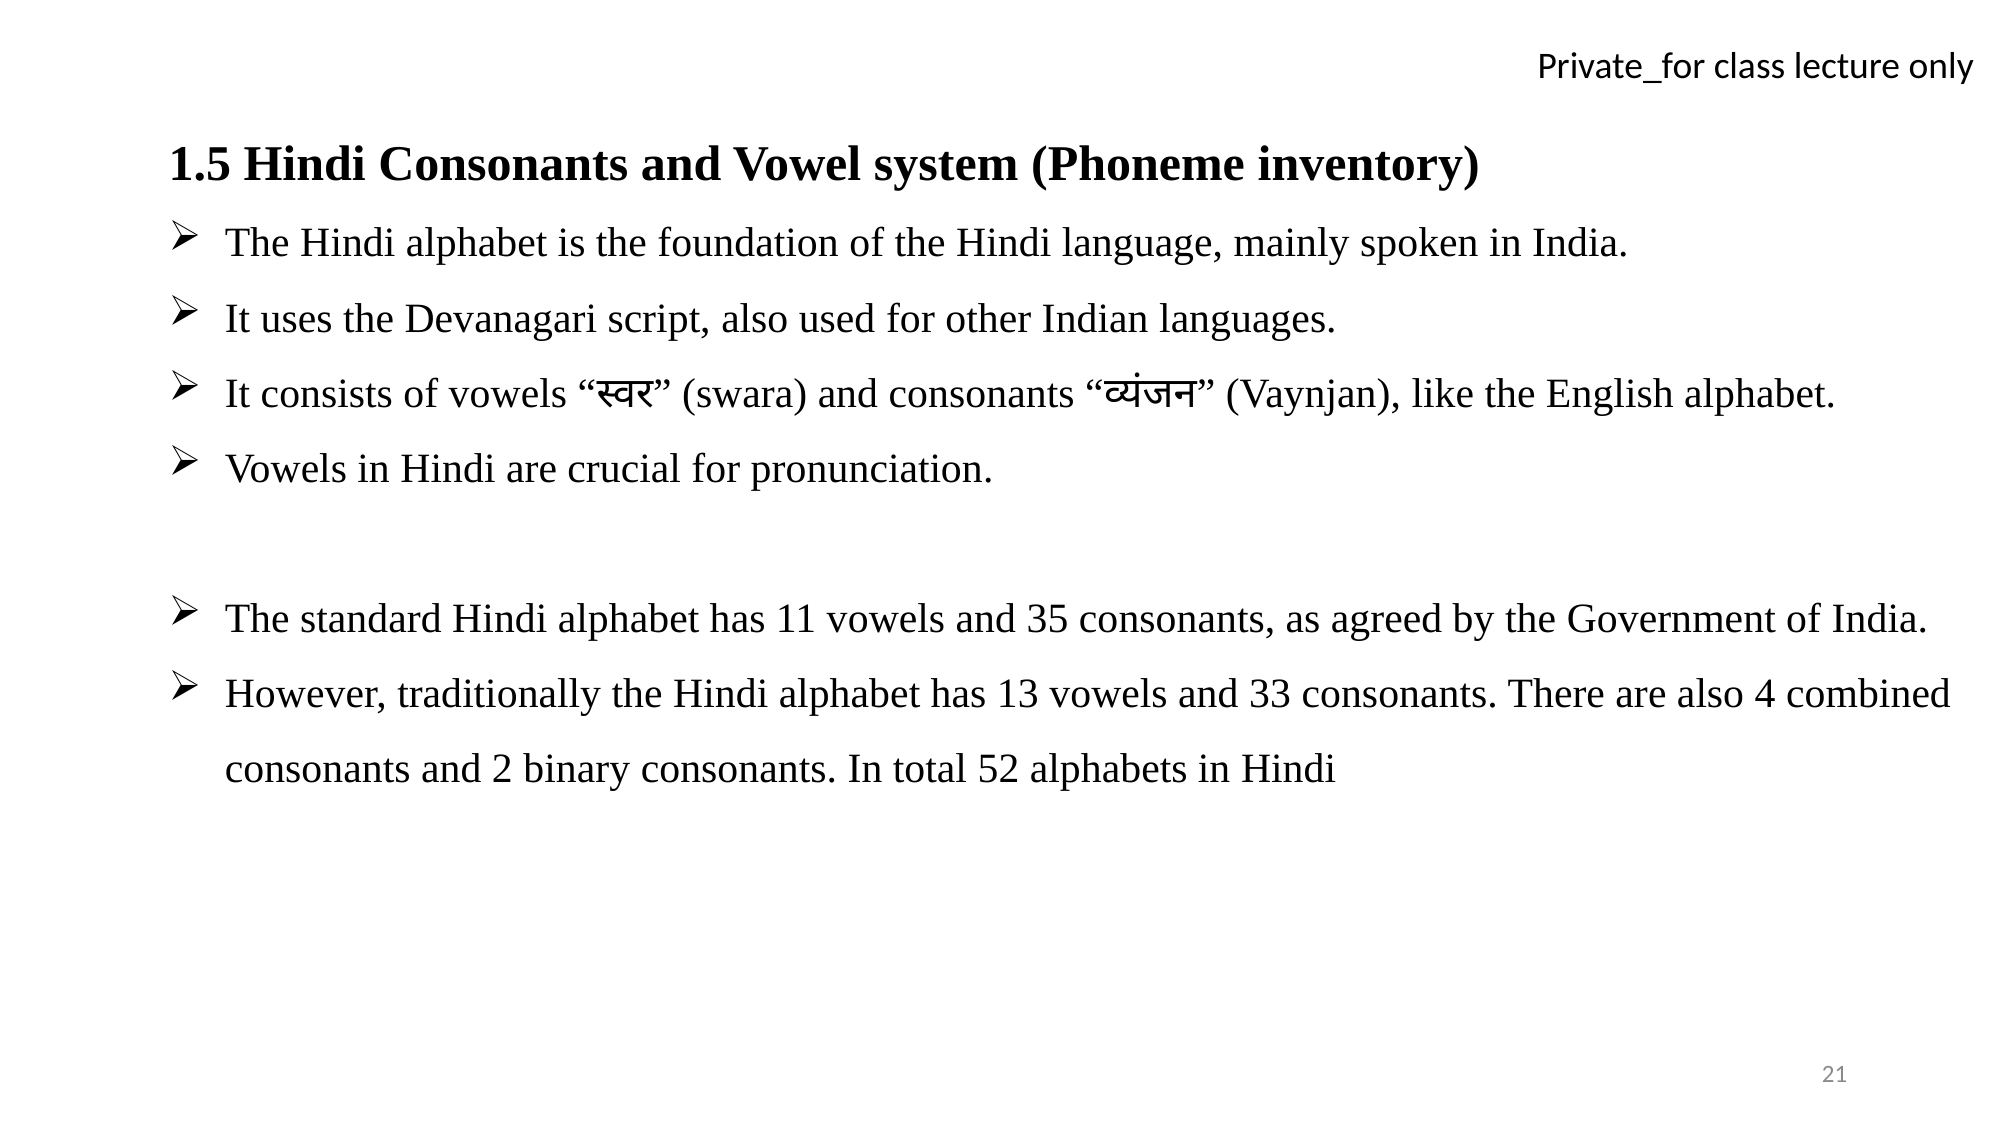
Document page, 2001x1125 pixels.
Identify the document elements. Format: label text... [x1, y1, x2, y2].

slide_number 21 [1412, 1042, 1863, 1103]
subtitle 1.5 Hindi Consonants and Vowel system (Phoneme inventory) The Hindi alphabet is the foundation of the Hindi language, mainly spoken in India. It uses the Devanagari script, also used for other Indian languages. It consists of vowels “स्वर” (swara) and consonants “व्यंजन” (Vaynjan), like the English alphabet. Vowels in Hindi are crucial for pronunciation. The standard Hindi alphabet has 11 vowels and 35 consonants, as agreed by the Government of India. However, traditionally the Hindi alphabet has 13 vowels and 33 consonants. There are also 4 combined consonants and 2 binary consonants. In total 52 alphabets in Hindi [153, 92, 1988, 1043]
